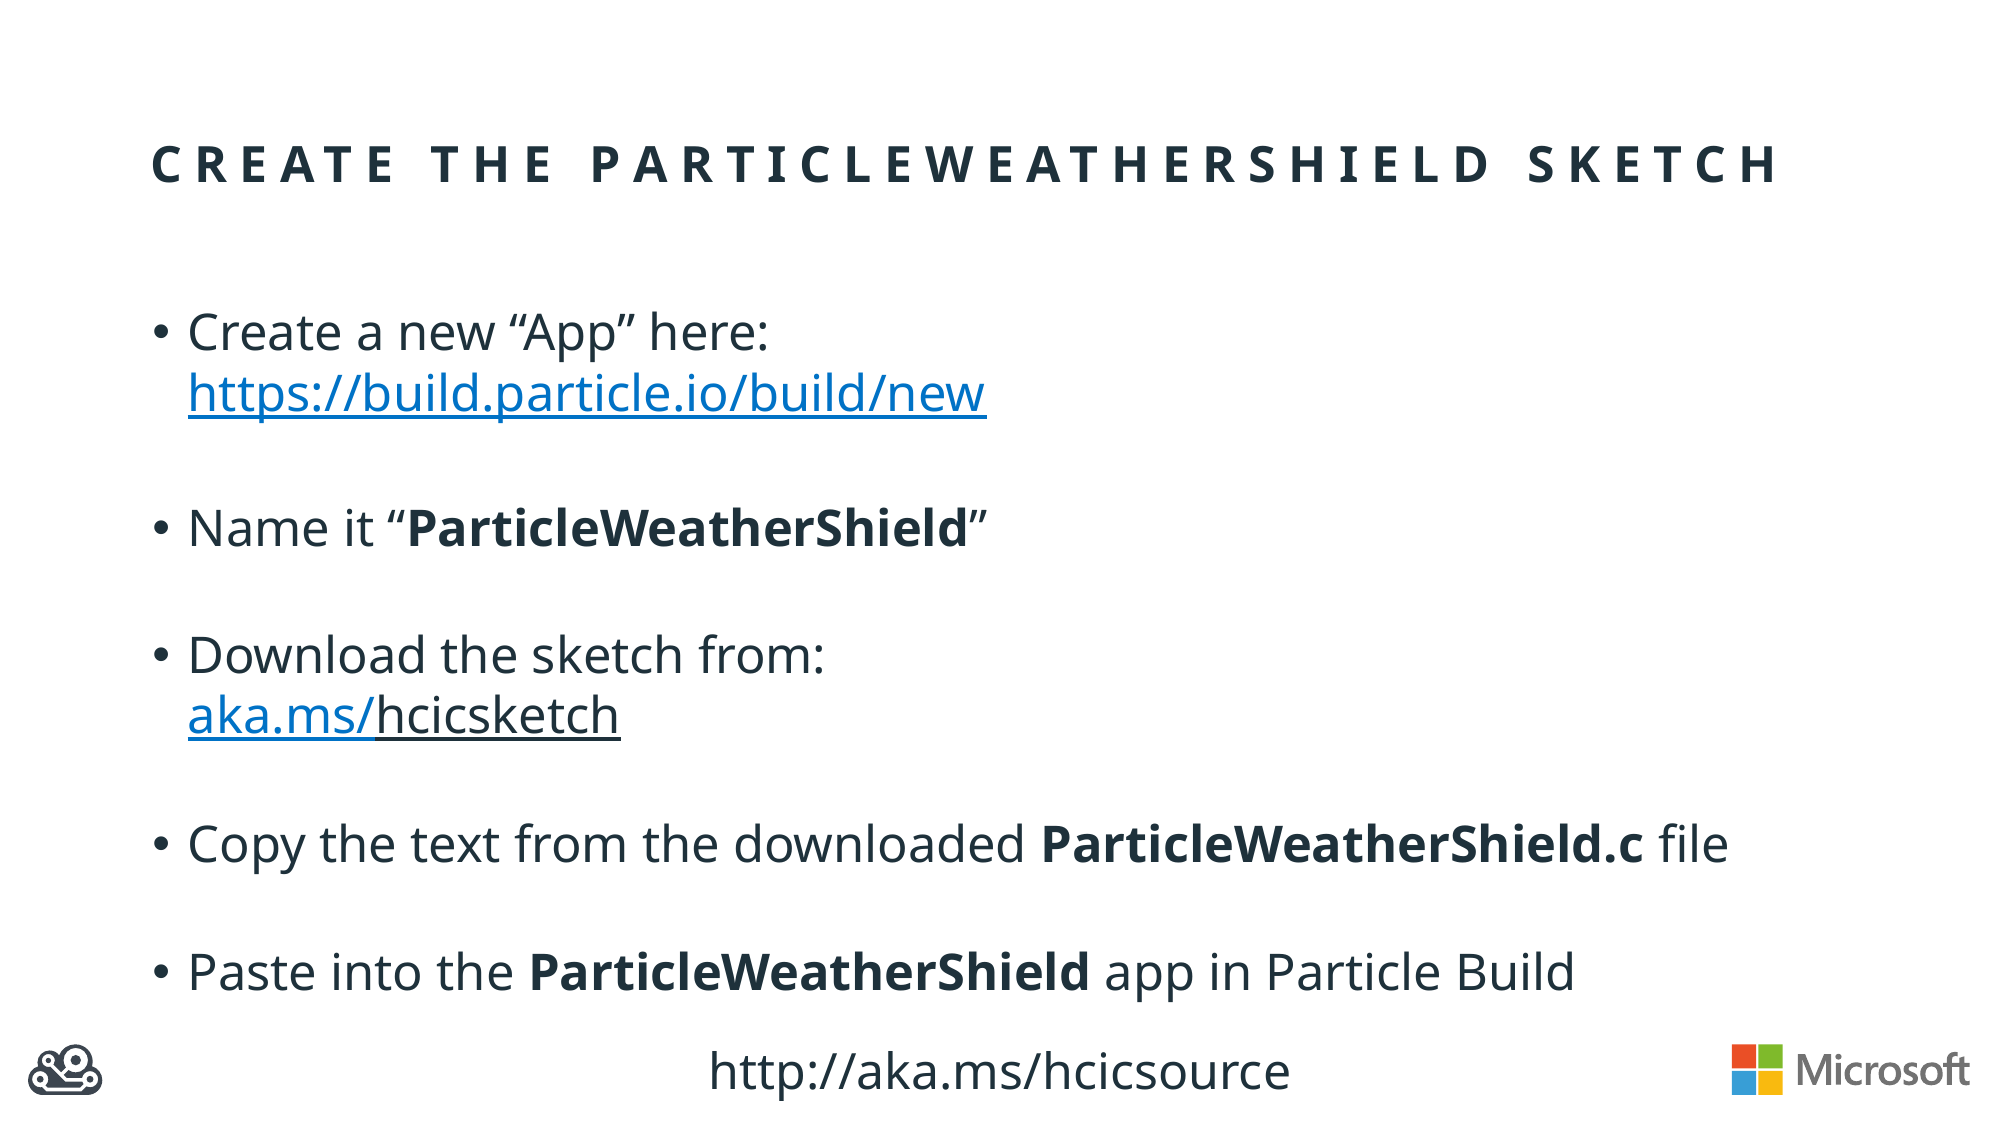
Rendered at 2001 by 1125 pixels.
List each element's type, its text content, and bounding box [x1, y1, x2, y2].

title Create the particleweathershield Sketch [135, 57, 1860, 275]
list Create a new “App” here: https://build.particle.io/build/new Name it “ParticleWeatherShield” Download the sketch from: aka.ms/hcicsketch Copy the text from the downloaded ParticleWeatherShield.c file Paste into the ParticleWeatherShield app in Particle Build [137, 299, 1863, 1014]
